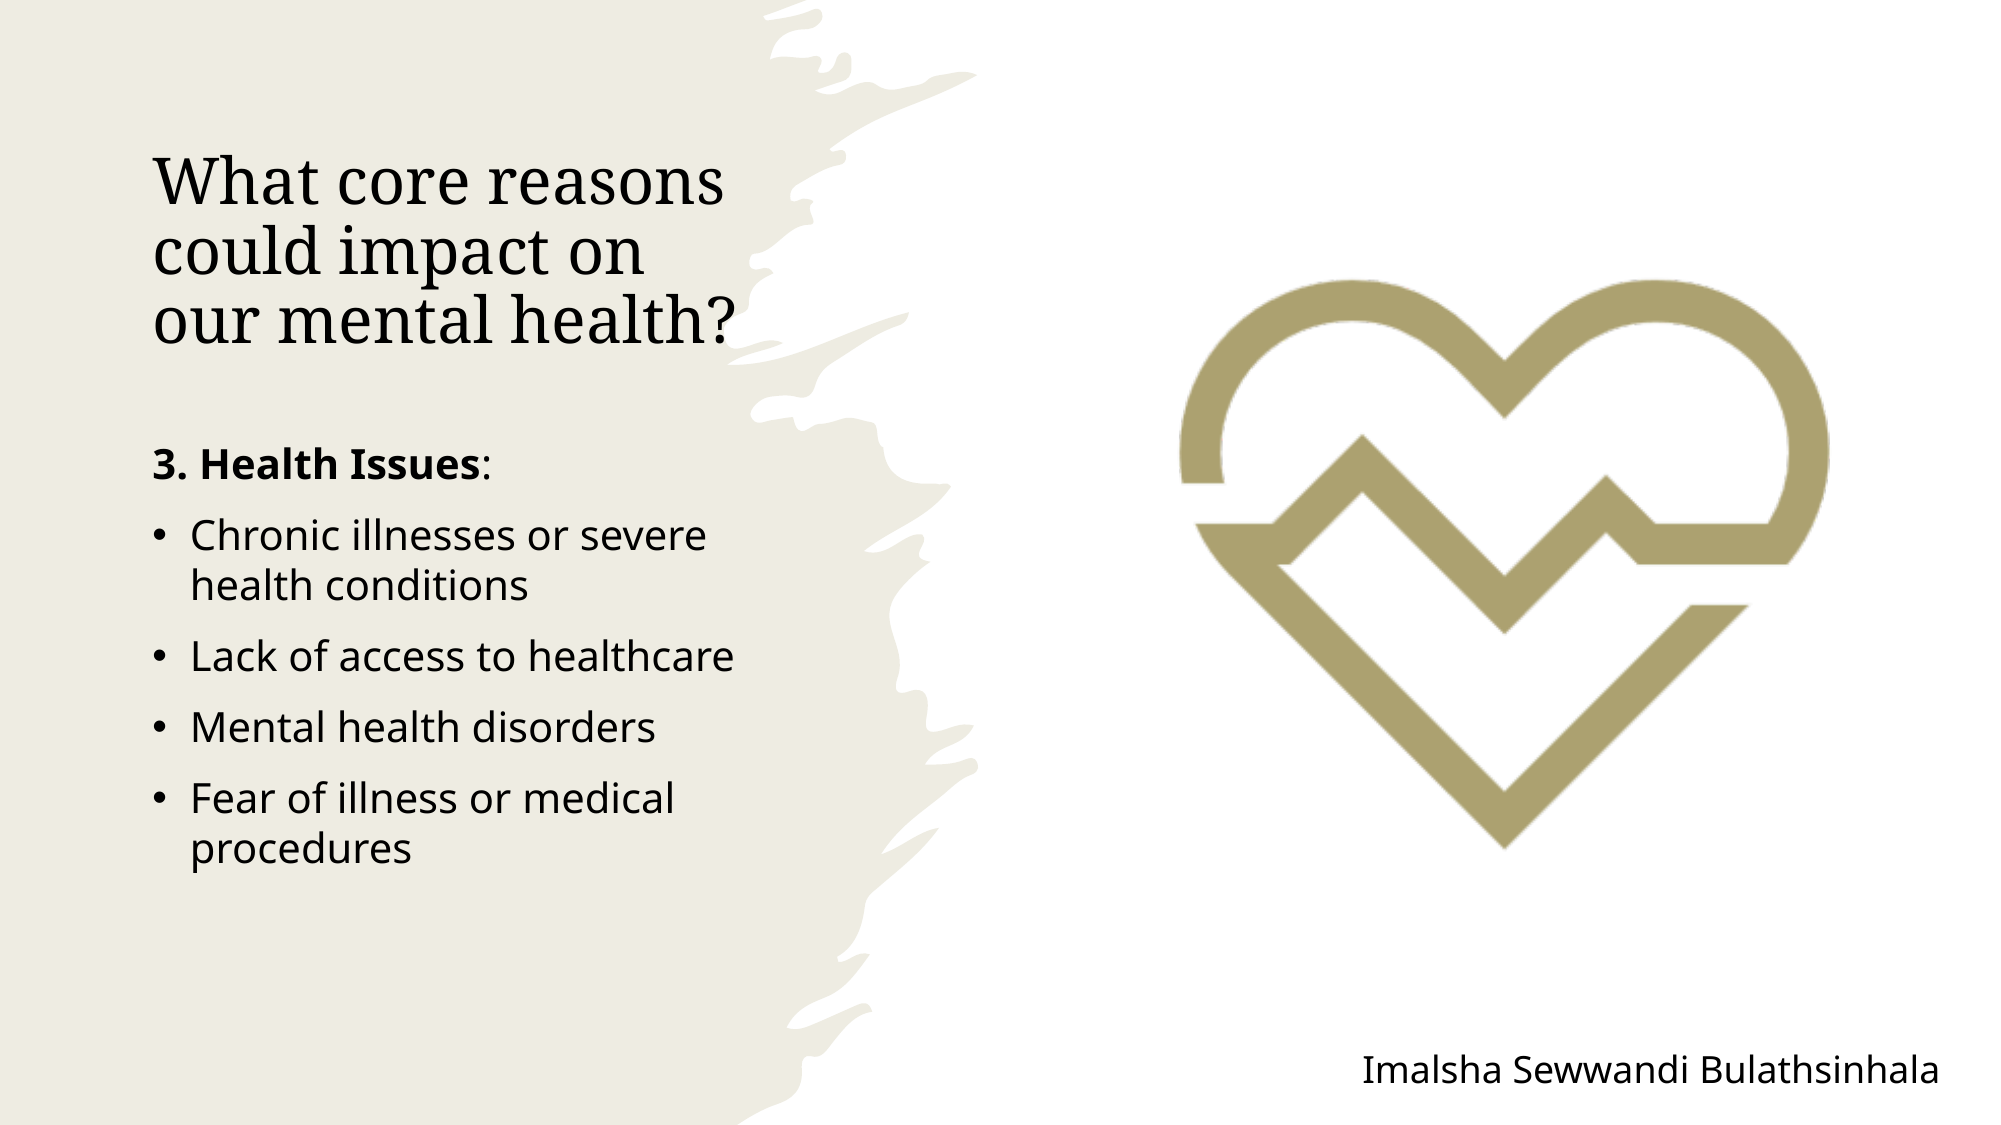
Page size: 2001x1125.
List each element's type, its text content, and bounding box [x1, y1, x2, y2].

text_box Imalsha Sewwandi Bulathsinhala [1347, 1038, 1977, 1099]
picture [1115, 175, 1895, 955]
title What core reasons could impact on our mental health? [137, 105, 776, 401]
text_box [0, 0, 980, 1125]
list 3. Health Issues: Chronic illnesses or severe health conditions Lack of access to healthcare Mental health disorders Fear of illness or medical procedures [137, 430, 776, 1014]
text_box [741, 0, 2000, 1125]
